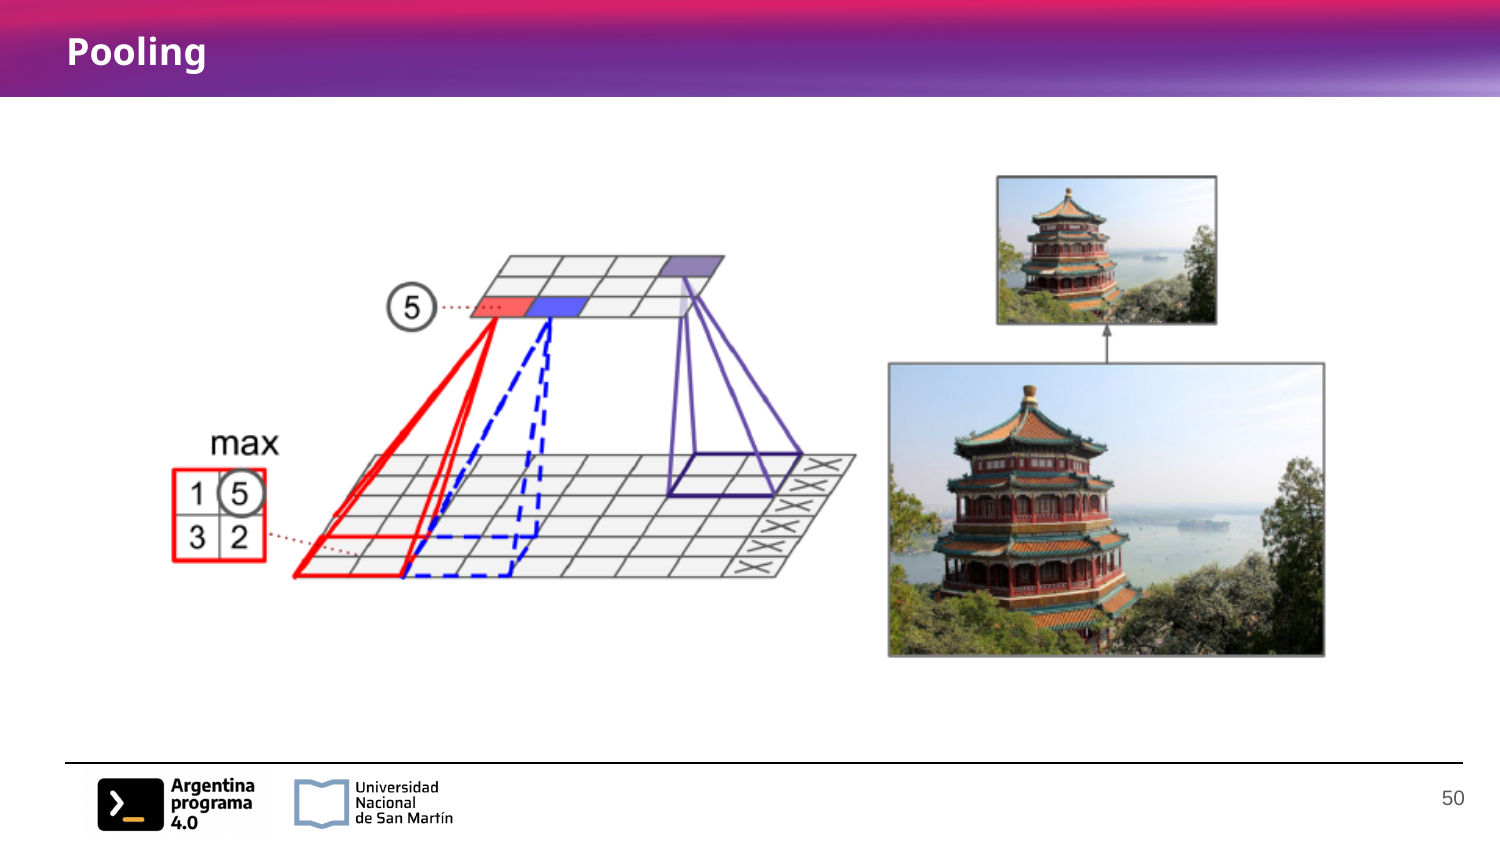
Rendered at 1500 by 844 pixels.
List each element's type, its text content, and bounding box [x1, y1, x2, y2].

slide_number ‹#› [1389, 764, 1480, 830]
picture [0, 0, 1500, 97]
picture [82, 764, 273, 838]
title Pooling [51, 12, 1449, 88]
picture [142, 149, 1358, 694]
picture [277, 767, 478, 841]
